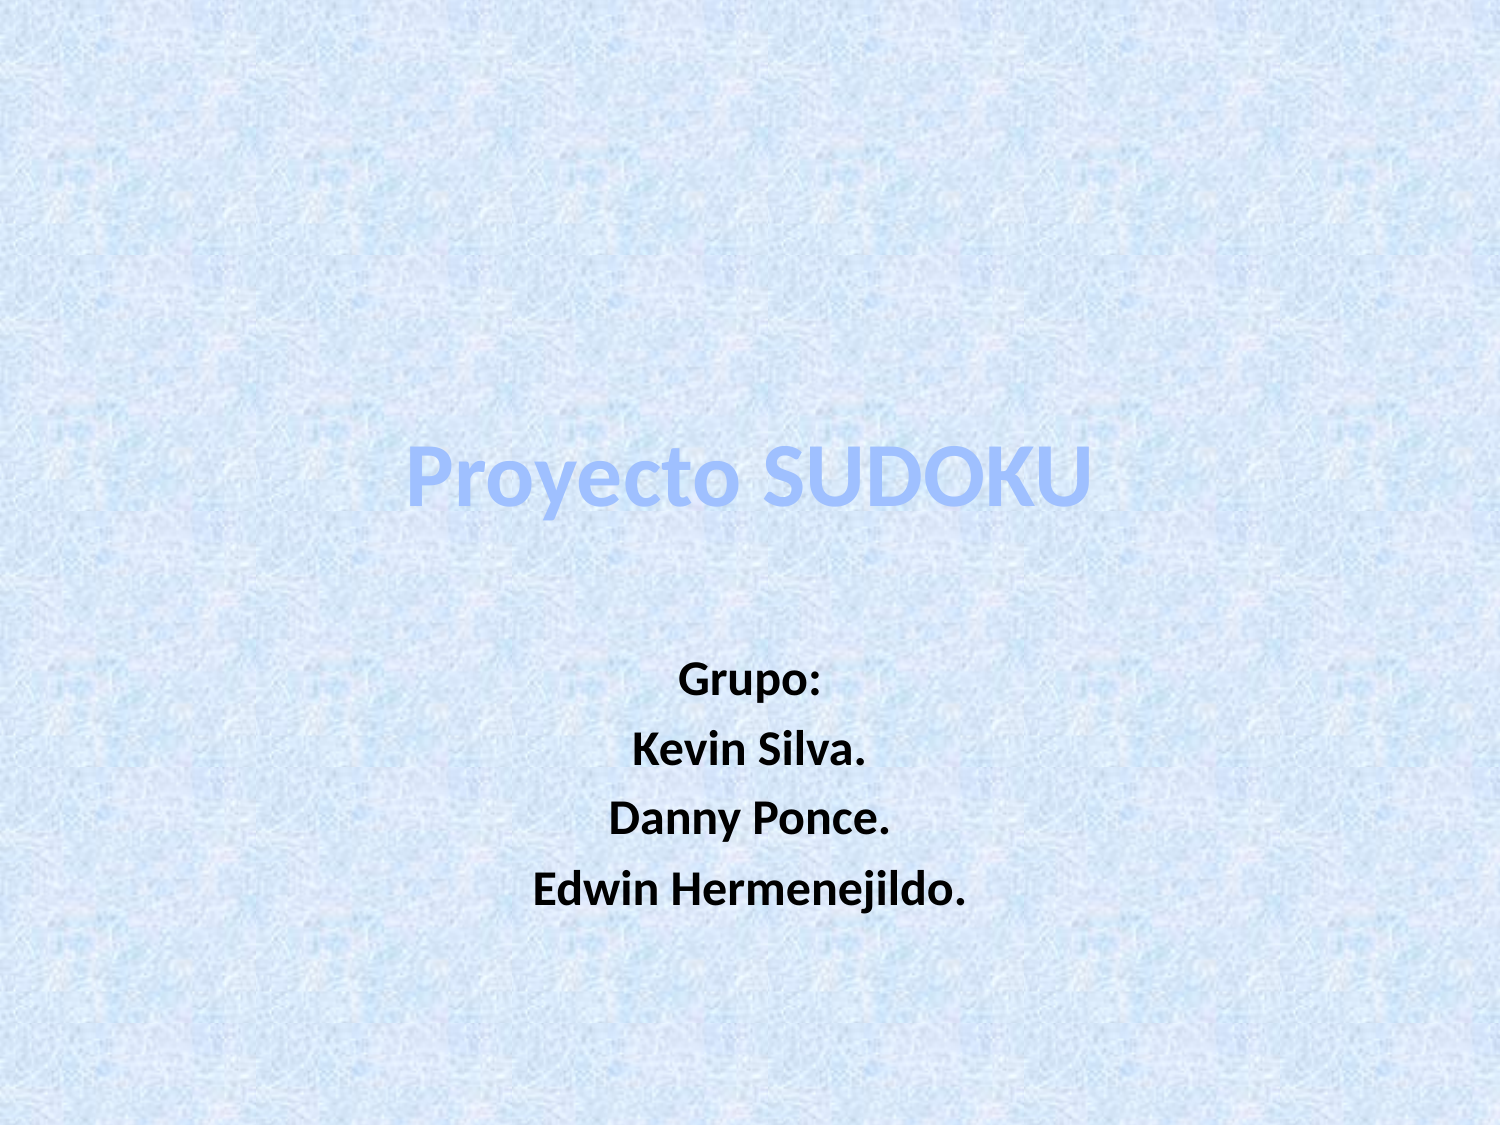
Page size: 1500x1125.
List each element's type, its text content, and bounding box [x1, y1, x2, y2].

title Proyecto SUDOKU [112, 349, 1388, 591]
picture [0, 0, 1500, 1125]
subtitle Grupo: Kevin Silva. Danny Ponce. Edwin Hermenejildo. [225, 637, 1275, 925]
